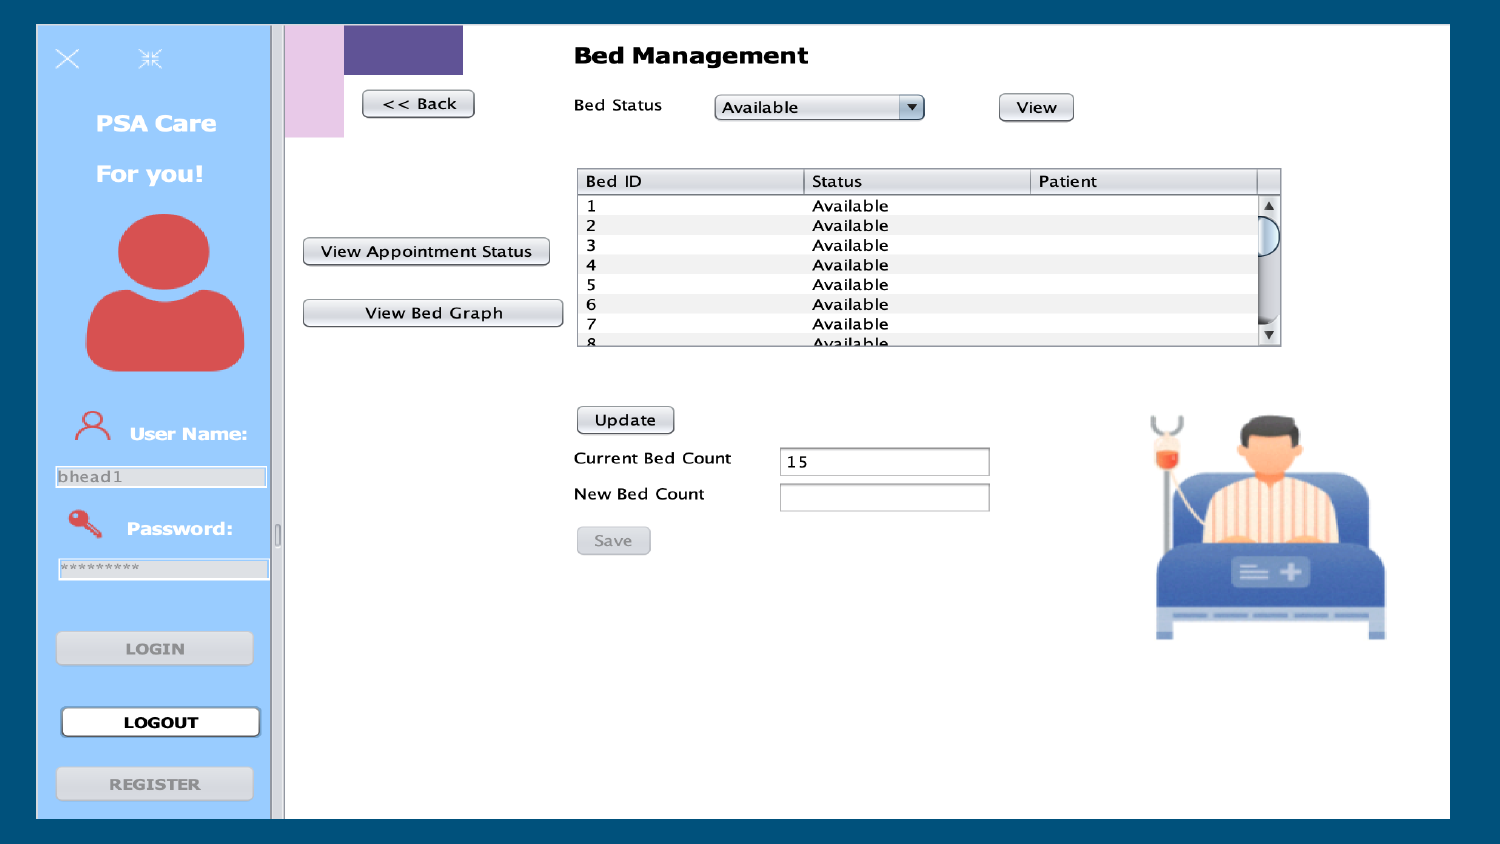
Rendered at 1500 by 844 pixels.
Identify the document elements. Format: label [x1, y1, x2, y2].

picture [37, 25, 1449, 818]
